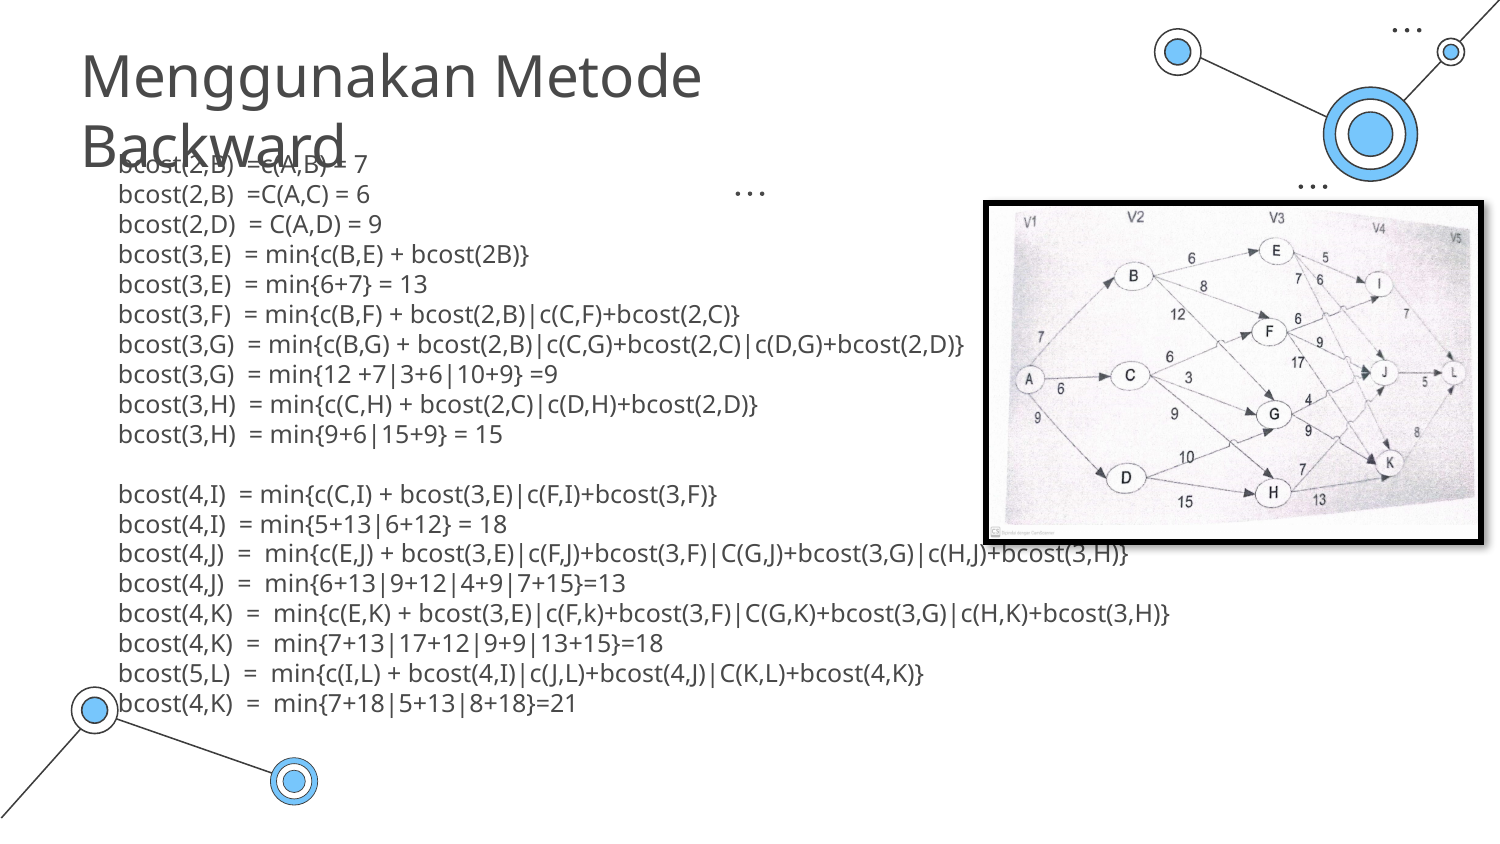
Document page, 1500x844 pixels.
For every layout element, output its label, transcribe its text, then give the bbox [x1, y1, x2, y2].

title Menggunakan Metode Backward [65, 24, 877, 121]
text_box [735, 191, 765, 197]
picture [989, 205, 1479, 540]
list bcost(2,B) =c(A,B) = 7 bcost(2,B) =C(A,C) = 6 bcost(2,D) = C(A,D) = 9 bcost(3,E) = min{c(B,E) + bcost(2B)} bcost(3,E) = min{6+7} = 13 bcost(3,F) = min{c(B,F) + bcost(2,B)|c(C,F)+bcost(2,C)} bcost(3,G) = min{c(B,G) + bcost(2,B)|c(C,G)+bcost(2,C)|c(D,G)+bcost(2,D)} bcost(3,G) = min{12 +7|3+6|10+9} =9 bcost(3,H) = min{c(C,H) + bcost(2,C)|c(D,H)+bcost(2,D)} bcost(3,H) = min{9+6|15+9} = 15 bcost(4,I) = min{c(C,I) + bcost(3,E)|c(F,I)+bcost(3,F)} bcost(4,I) = min{5+13|6+12} = 18 bcost(4,J) = min{c(E,J) + bcost(3,E)|c(F,J)+bcost(3,F)|C(G,J)+bcost(3,G)|c(H,J)+bcost(3,H)} bcost(4,J) = min{6+13|9+12|4+9|7+15}=13 bcost(4,K) = min{c(E,K) + bcost(3,E)|c(F,k)+bcost(3,F)|C(G,K)+bcost(3,G)|c(H,K)+bcost(3,H)} bcost(4,K) = min{7+13|17+12|9+9|13+15}=18 bcost(5,L) = min{c(I,L) + bcost(4,I)|c(J,L)+bcost(4,J)|C(K,L)+bcost(4,K)} bcost(4,K) = min{7+18|5+13|8+18}=21 [65, 98, 1413, 798]
